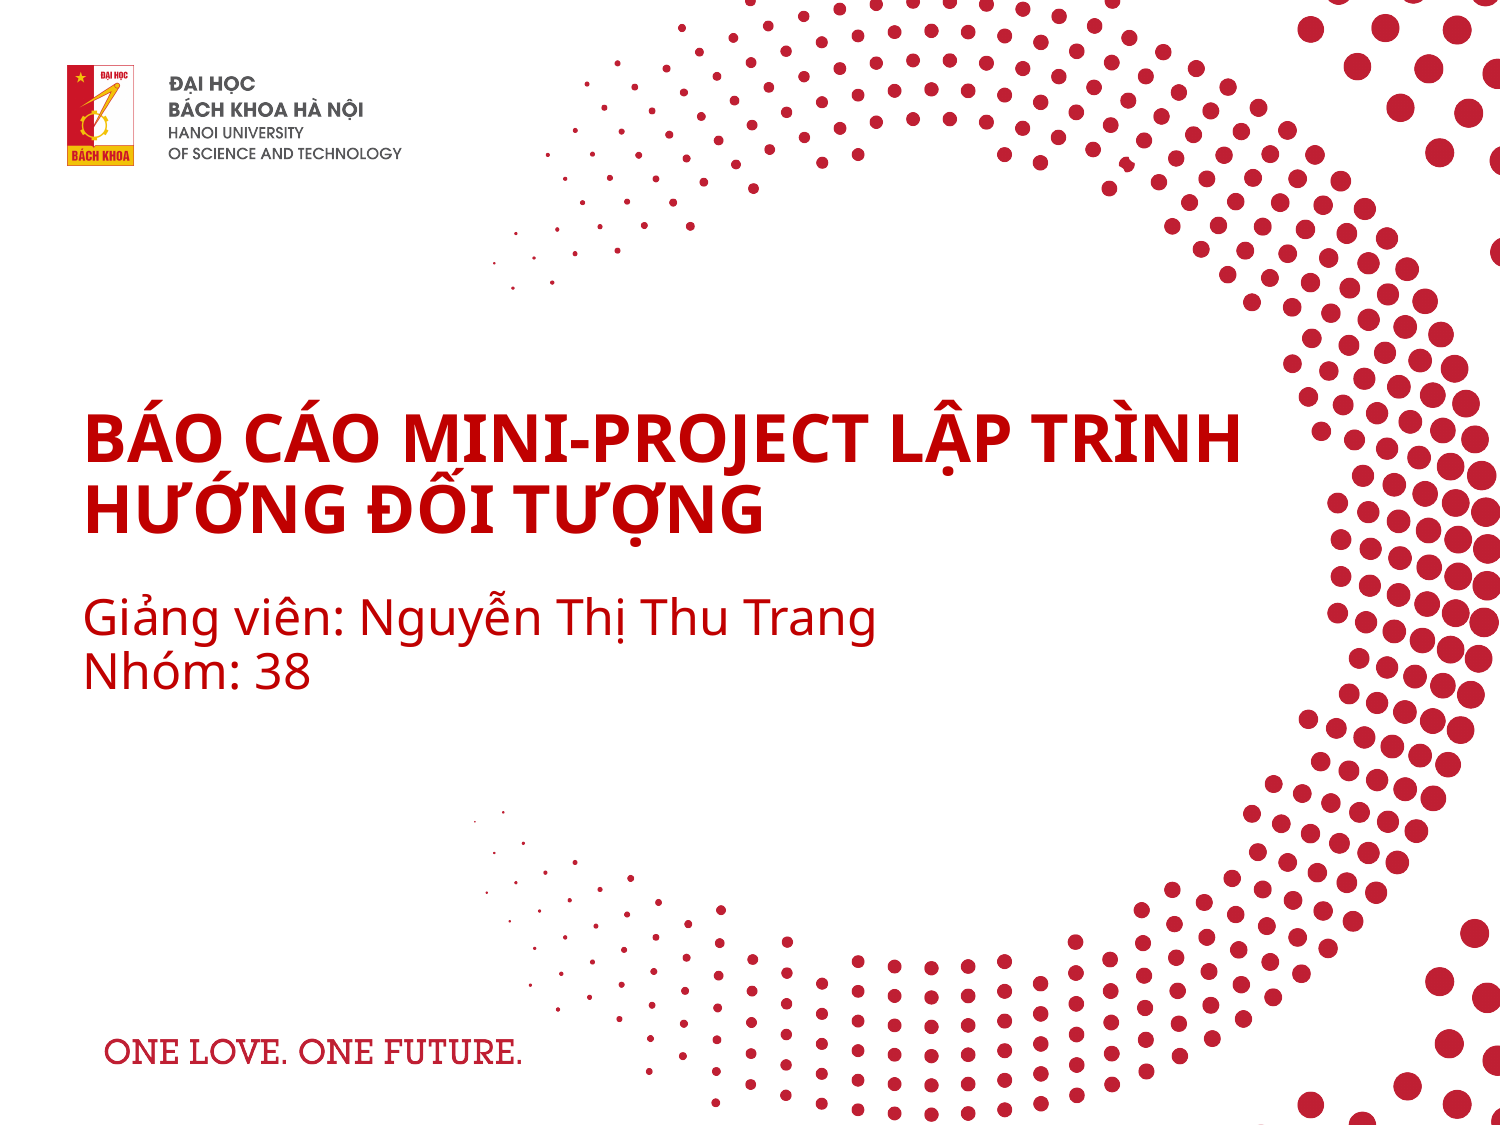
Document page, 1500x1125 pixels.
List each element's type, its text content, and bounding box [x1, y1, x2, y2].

text_box Giảng viên: Nguyễn Thị Thu Trang Nhóm: 38 [67, 585, 1273, 725]
picture [0, 0, 1500, 1125]
text_box BÁO CÁO MINI-PROJECT LẬP TRÌNH HƯỚNG ĐỐI TƯỢNG [67, 397, 1273, 537]
